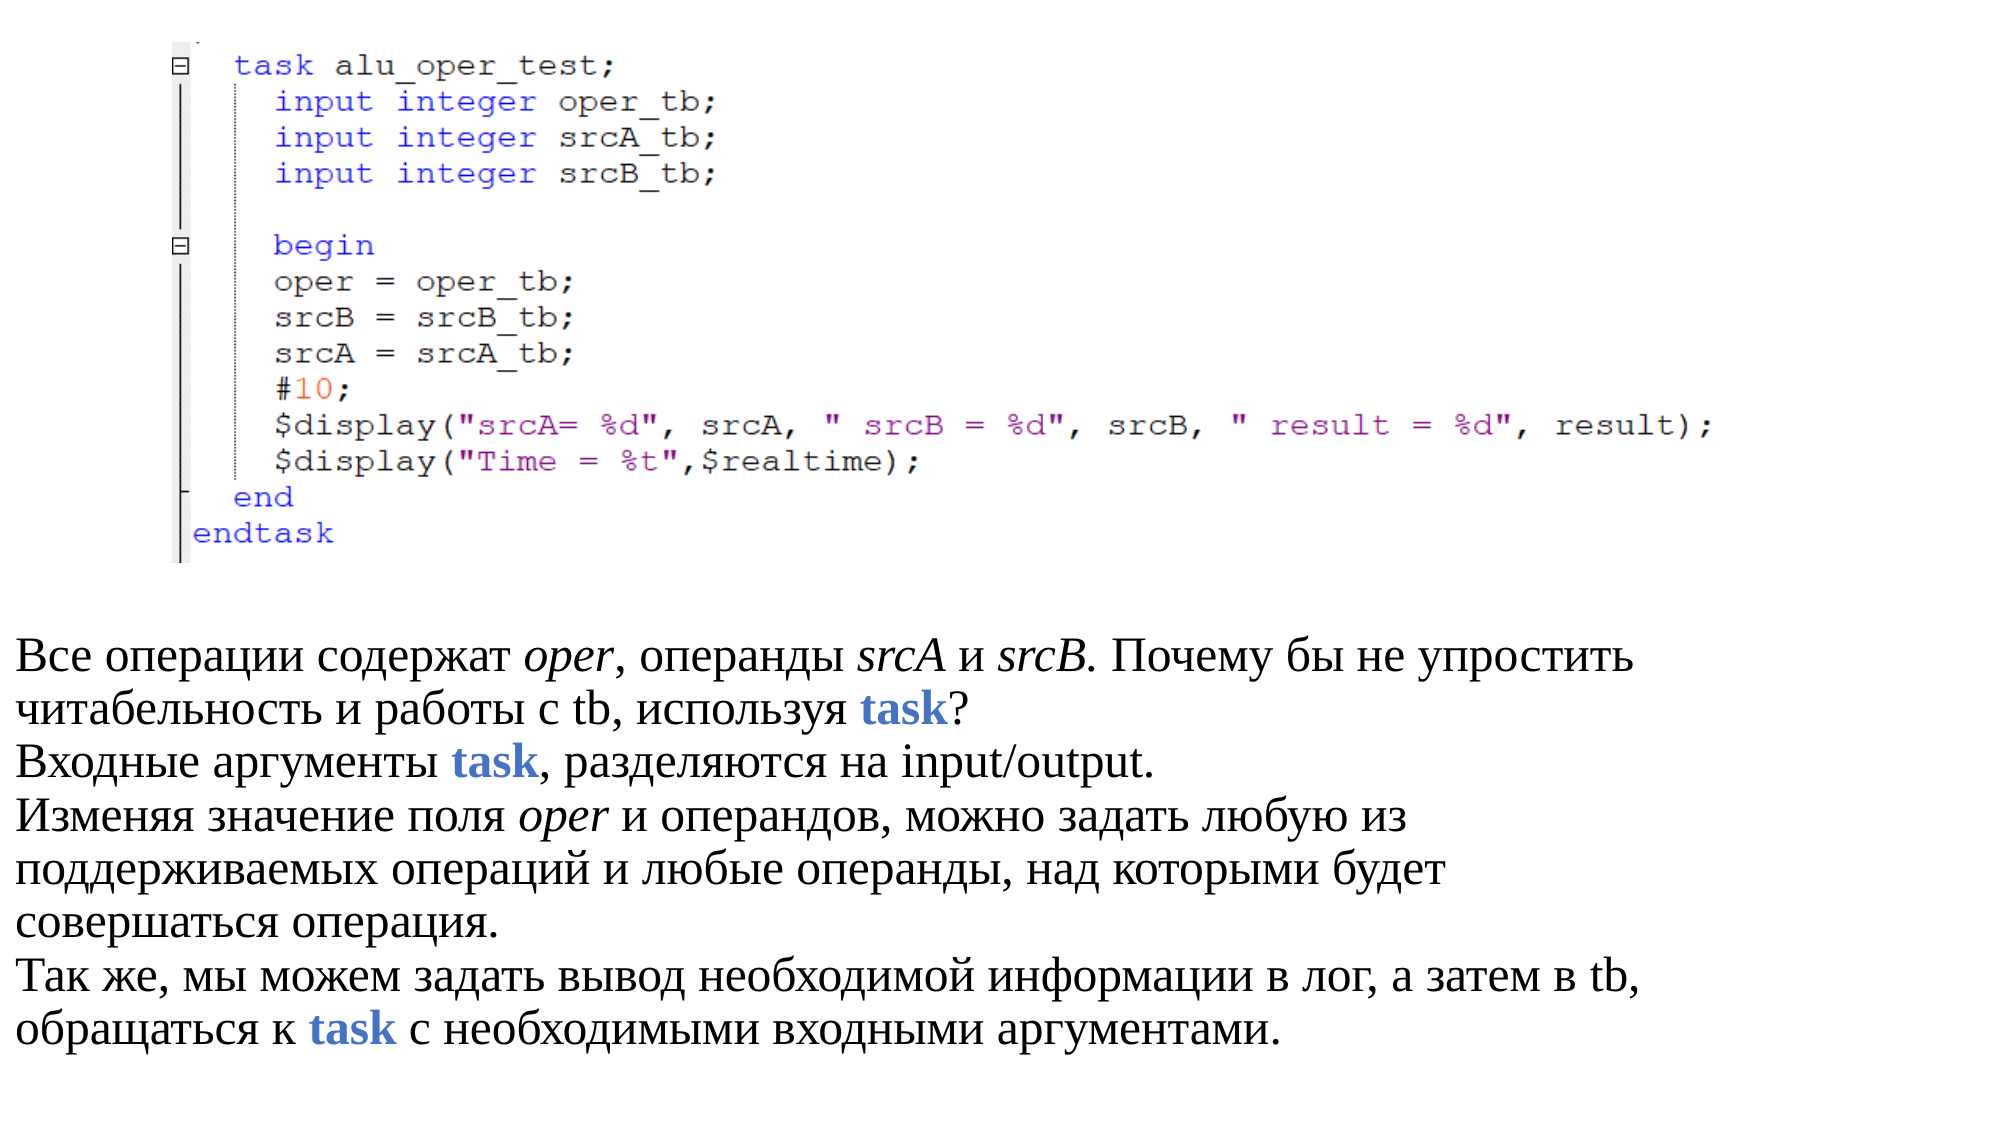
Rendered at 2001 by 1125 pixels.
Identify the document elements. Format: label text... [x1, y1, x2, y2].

title Все операции содержат oper, операнды srcA и srcB. Почему бы не упростить читабельность и работы с tb, используя task? Входные аргументы task, разделяются на input/output. Изменяя значение поля oper и операндов, можно задать любую из поддерживаемых операций и любые операнды, над которыми будет совершаться операция. Так же, мы можем задать вывод необходимой информации в лог, а затем в tb, обращаться к task с необходимыми входными аргументами. [0, 620, 1710, 1125]
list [172, 42, 1828, 563]
